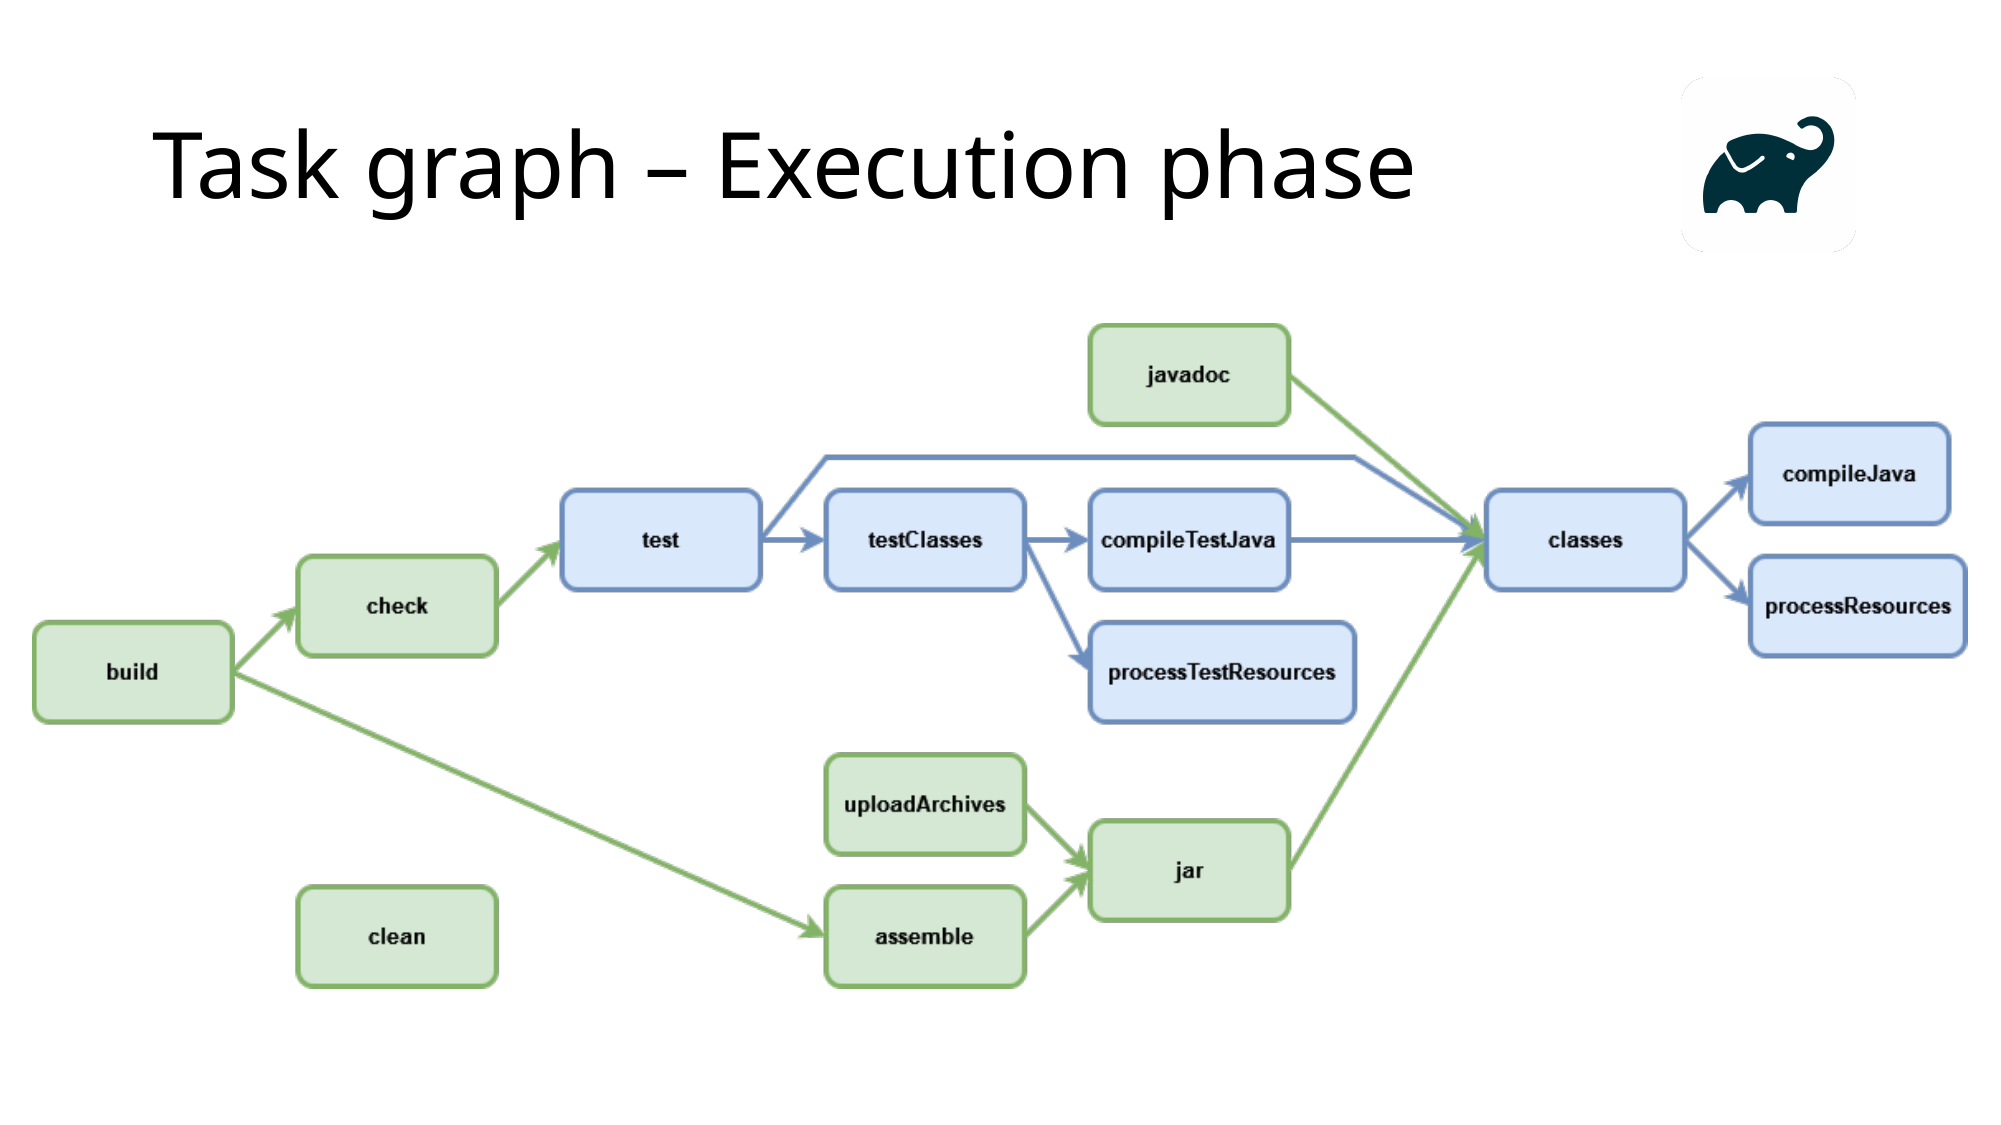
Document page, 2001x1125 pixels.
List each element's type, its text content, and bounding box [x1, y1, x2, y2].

title Task graph – Execution phase [137, 59, 1863, 278]
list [32, 323, 1968, 989]
text_box [1680, 77, 1857, 253]
